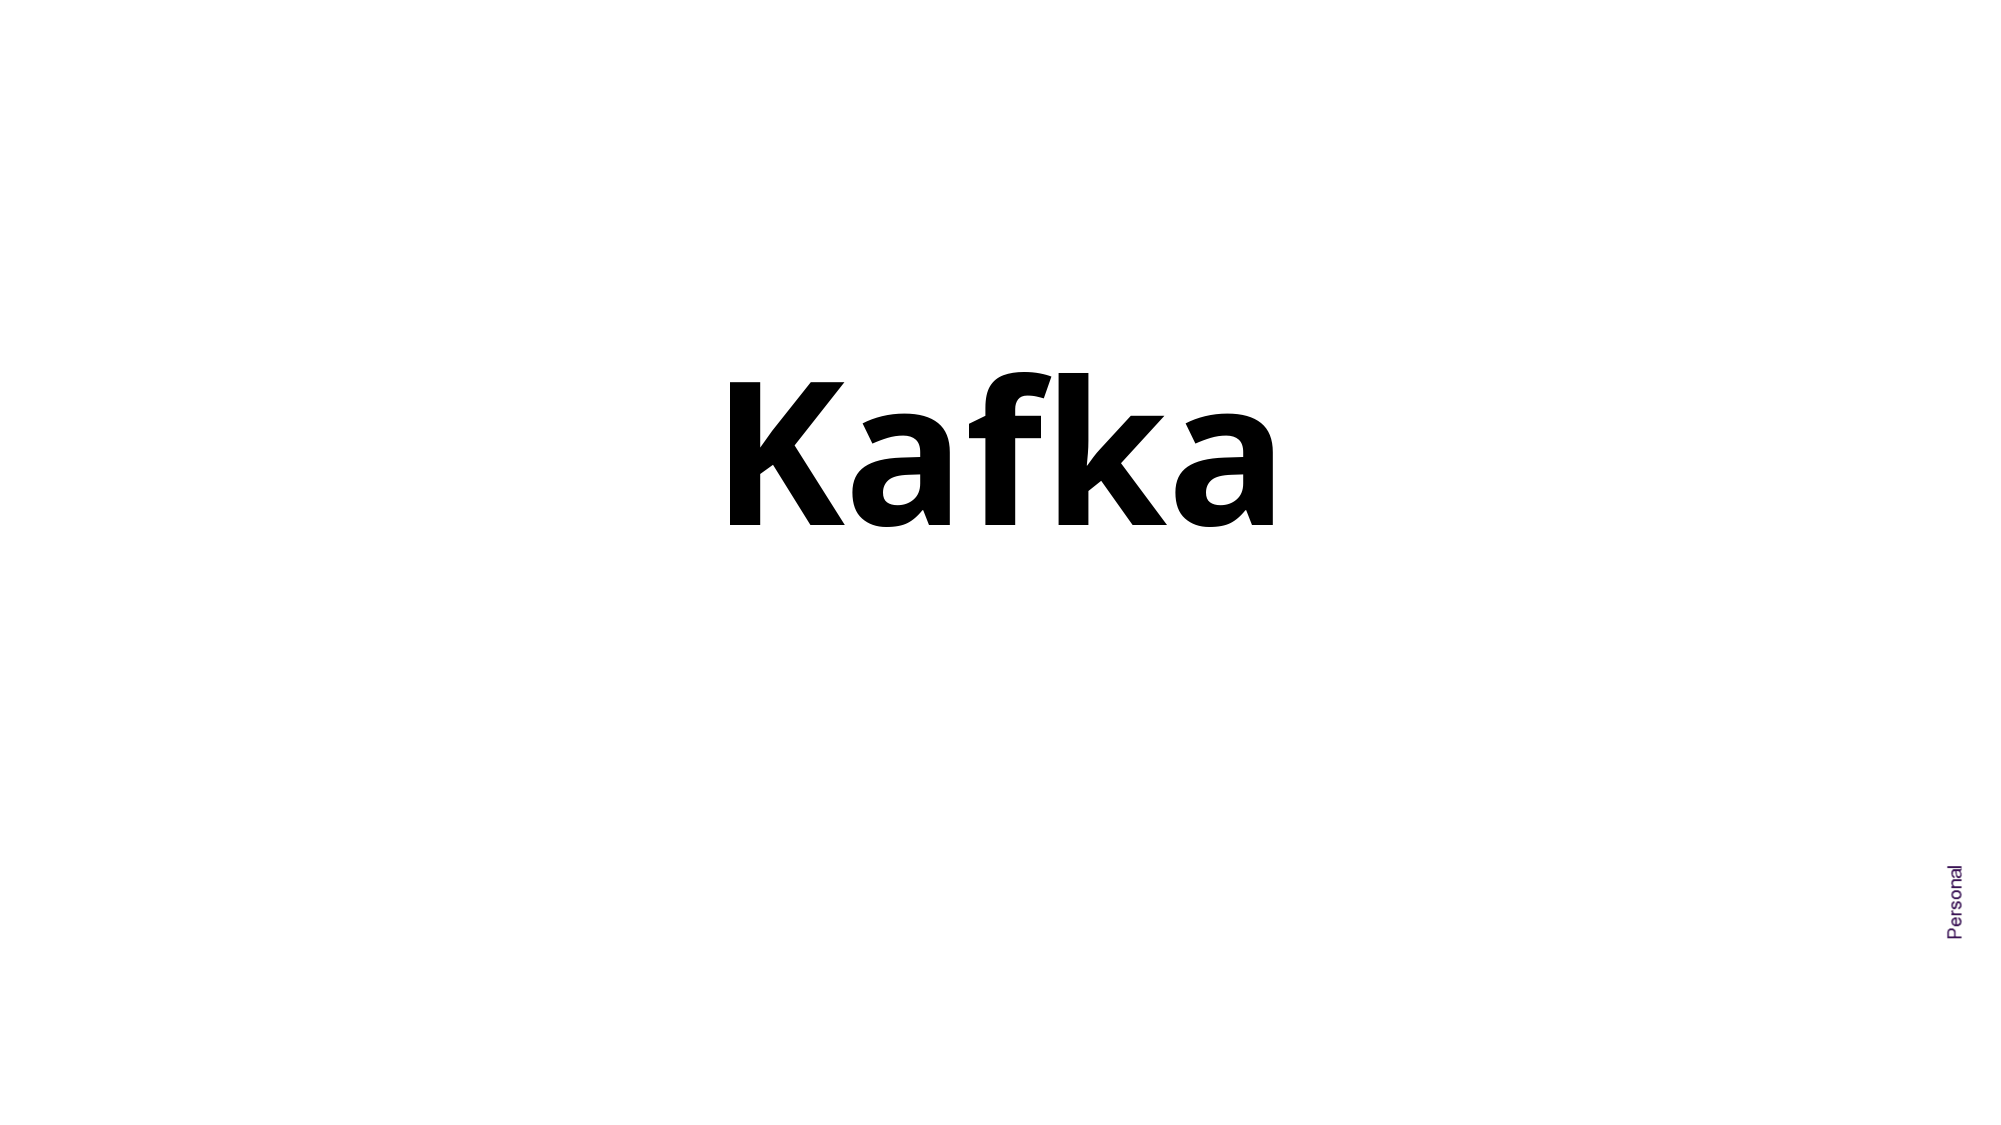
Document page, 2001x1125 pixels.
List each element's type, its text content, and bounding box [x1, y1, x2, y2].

picture [1913, 823, 1999, 1123]
title Kafka [249, 184, 1750, 576]
